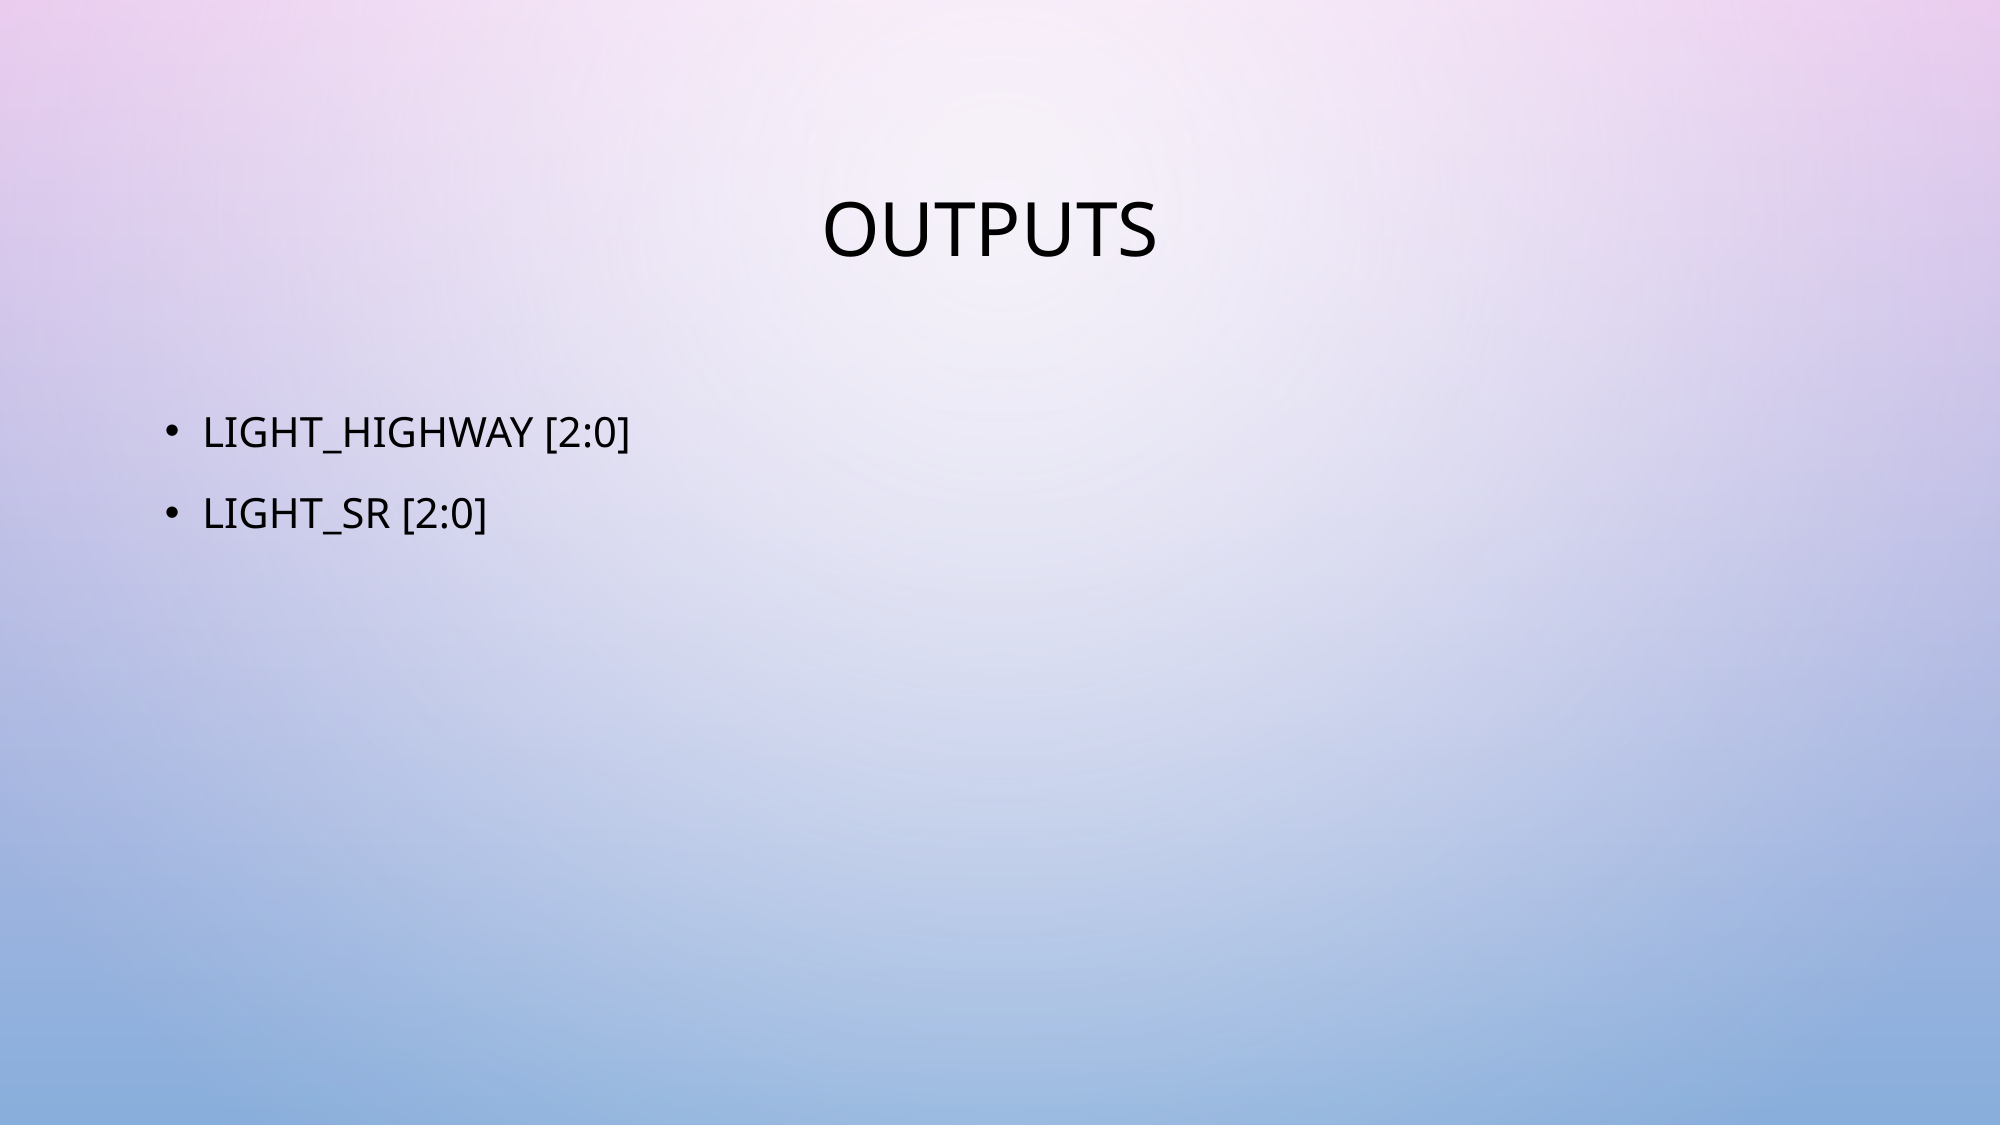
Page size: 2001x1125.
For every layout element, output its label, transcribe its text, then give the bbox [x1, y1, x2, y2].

title Outputs [149, 101, 1851, 364]
text_box HYEL_SRED [0, 0, 2000, 615]
list Light_highway [2:0] Light_SR [2:0] [149, 388, 1851, 950]
